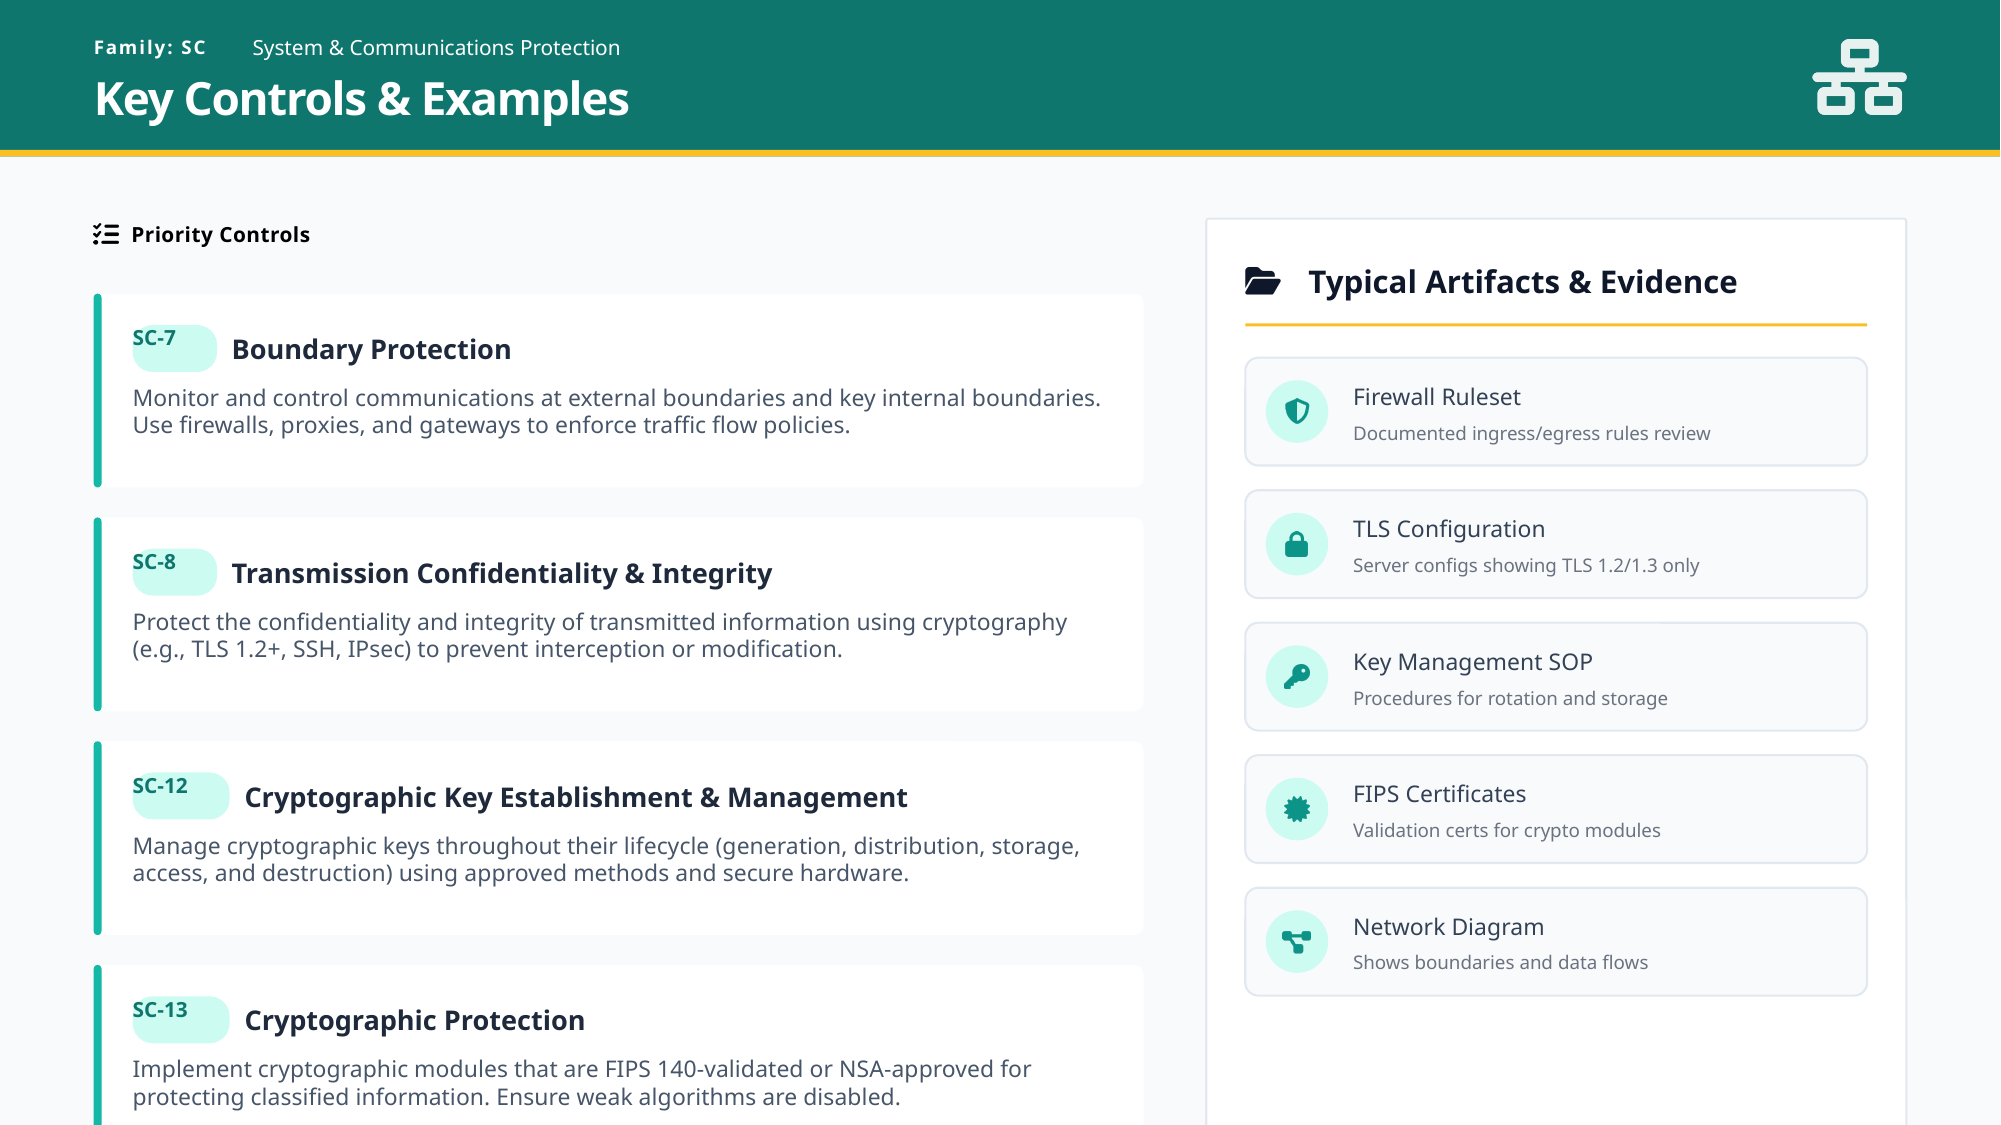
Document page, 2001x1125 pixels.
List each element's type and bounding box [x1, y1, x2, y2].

picture [1284, 398, 1310, 424]
picture [1284, 796, 1310, 822]
picture [1812, 39, 1907, 115]
picture [1245, 265, 1282, 297]
picture [93, 221, 119, 247]
picture [1282, 929, 1311, 955]
text_box [0, 0, 2000, 1125]
picture [1284, 663, 1310, 690]
picture [1285, 531, 1308, 557]
